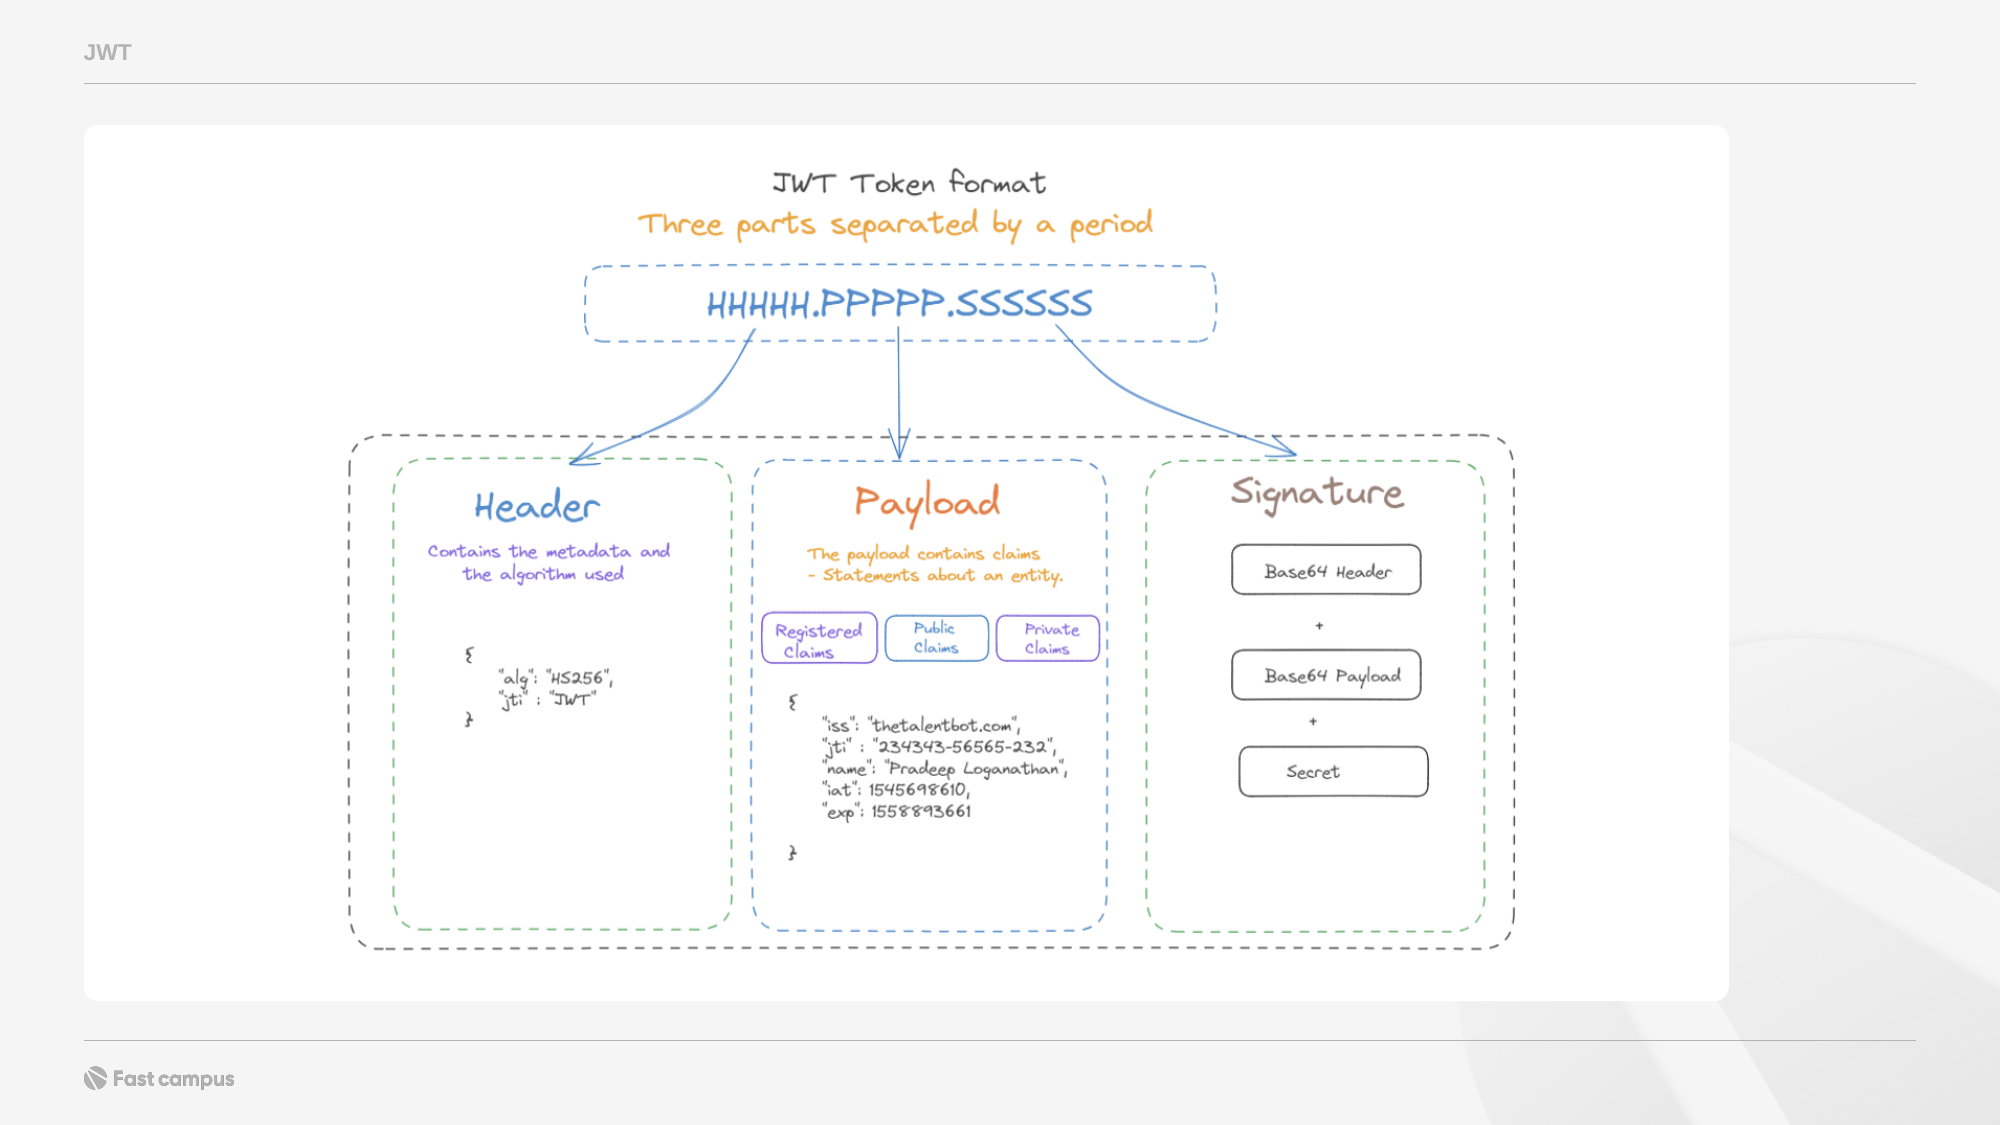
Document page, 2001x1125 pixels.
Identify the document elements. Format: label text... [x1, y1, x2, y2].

list JWT [68, 29, 944, 683]
picture [1450, 625, 2000, 1125]
picture [60, 1047, 258, 1109]
picture [271, 147, 1583, 978]
